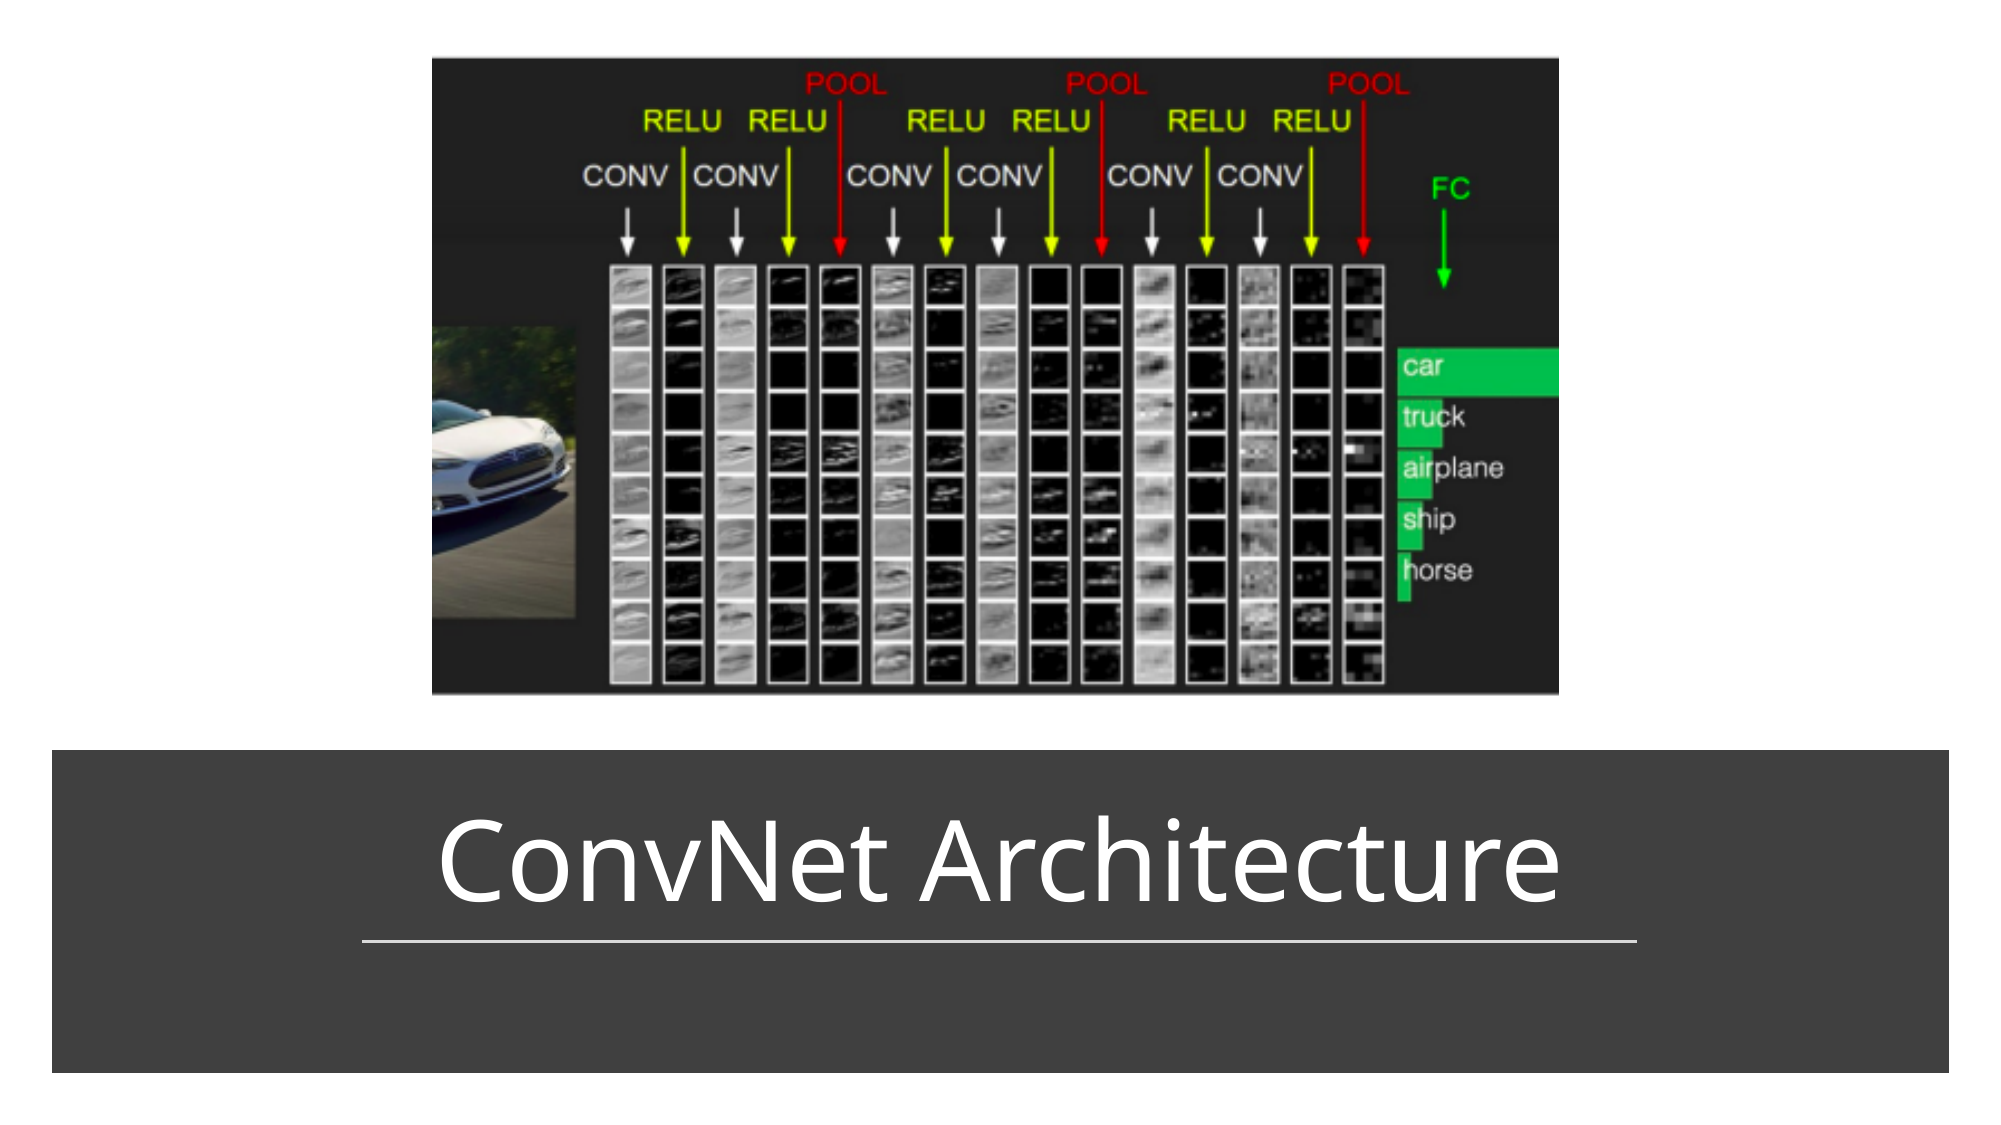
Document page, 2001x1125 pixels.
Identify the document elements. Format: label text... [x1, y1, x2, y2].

title ConvNet Architecture [86, 780, 1914, 933]
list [431, 50, 1559, 707]
text_box [61, 759, 1939, 1064]
